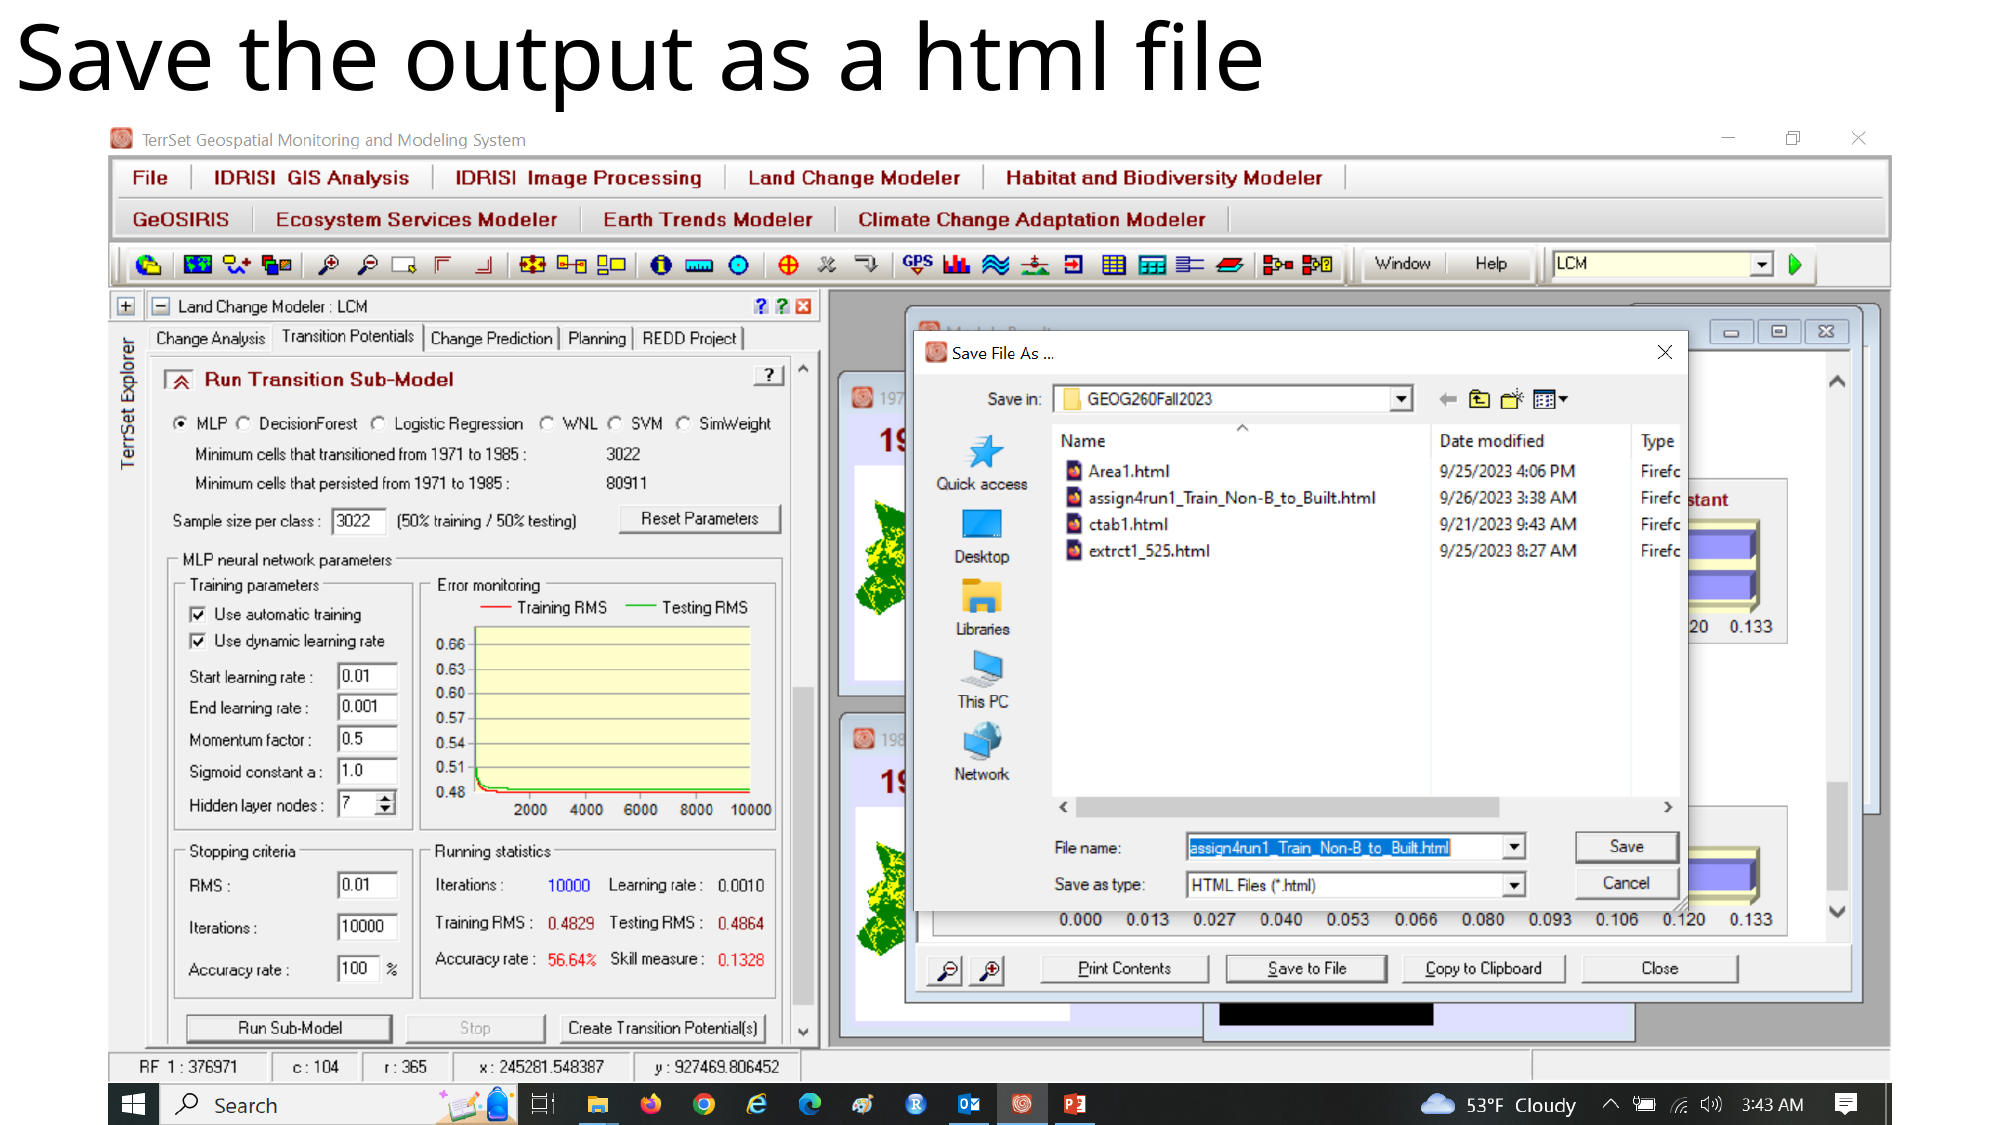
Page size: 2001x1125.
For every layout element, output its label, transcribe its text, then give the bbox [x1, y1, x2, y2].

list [108, 122, 1892, 1125]
title Save the output as a html file [0, 0, 2000, 123]
